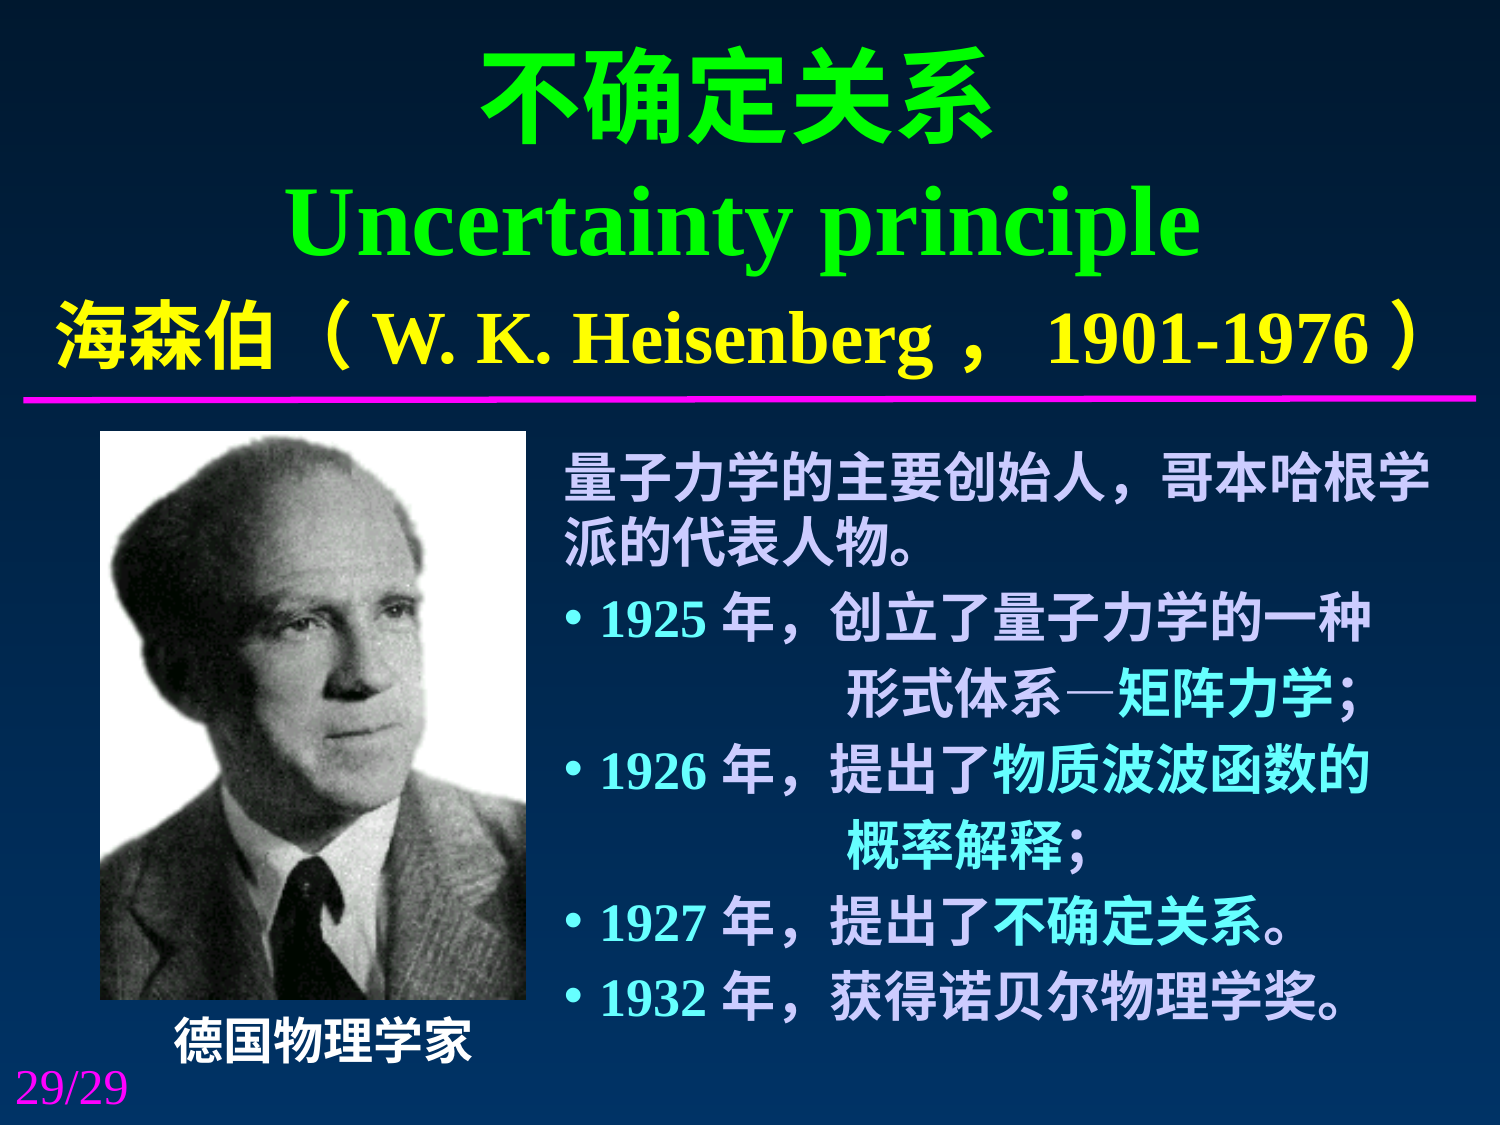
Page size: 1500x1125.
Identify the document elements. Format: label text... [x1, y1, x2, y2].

text_box 29/29 [0, 1046, 350, 1125]
text_box 不确定关系 Uncertainty principle [0, 23, 1500, 284]
picture [100, 431, 526, 1000]
text_box 量子力学的主要创始人，哥本哈根学派的代表人物。 1925年，创立了量子力学的一种 形式体系—矩阵力学； 1926年，提出了物质波波函数的 概率解释； 1927年，提出了不确定关系。 1932年，获得诺贝尔物理学奖。 [549, 435, 1454, 1036]
text_box 海森伯（W. K. Heisenberg，1901-1976） [38, 281, 1490, 387]
text_box 德国物理学家 [158, 1008, 489, 1077]
